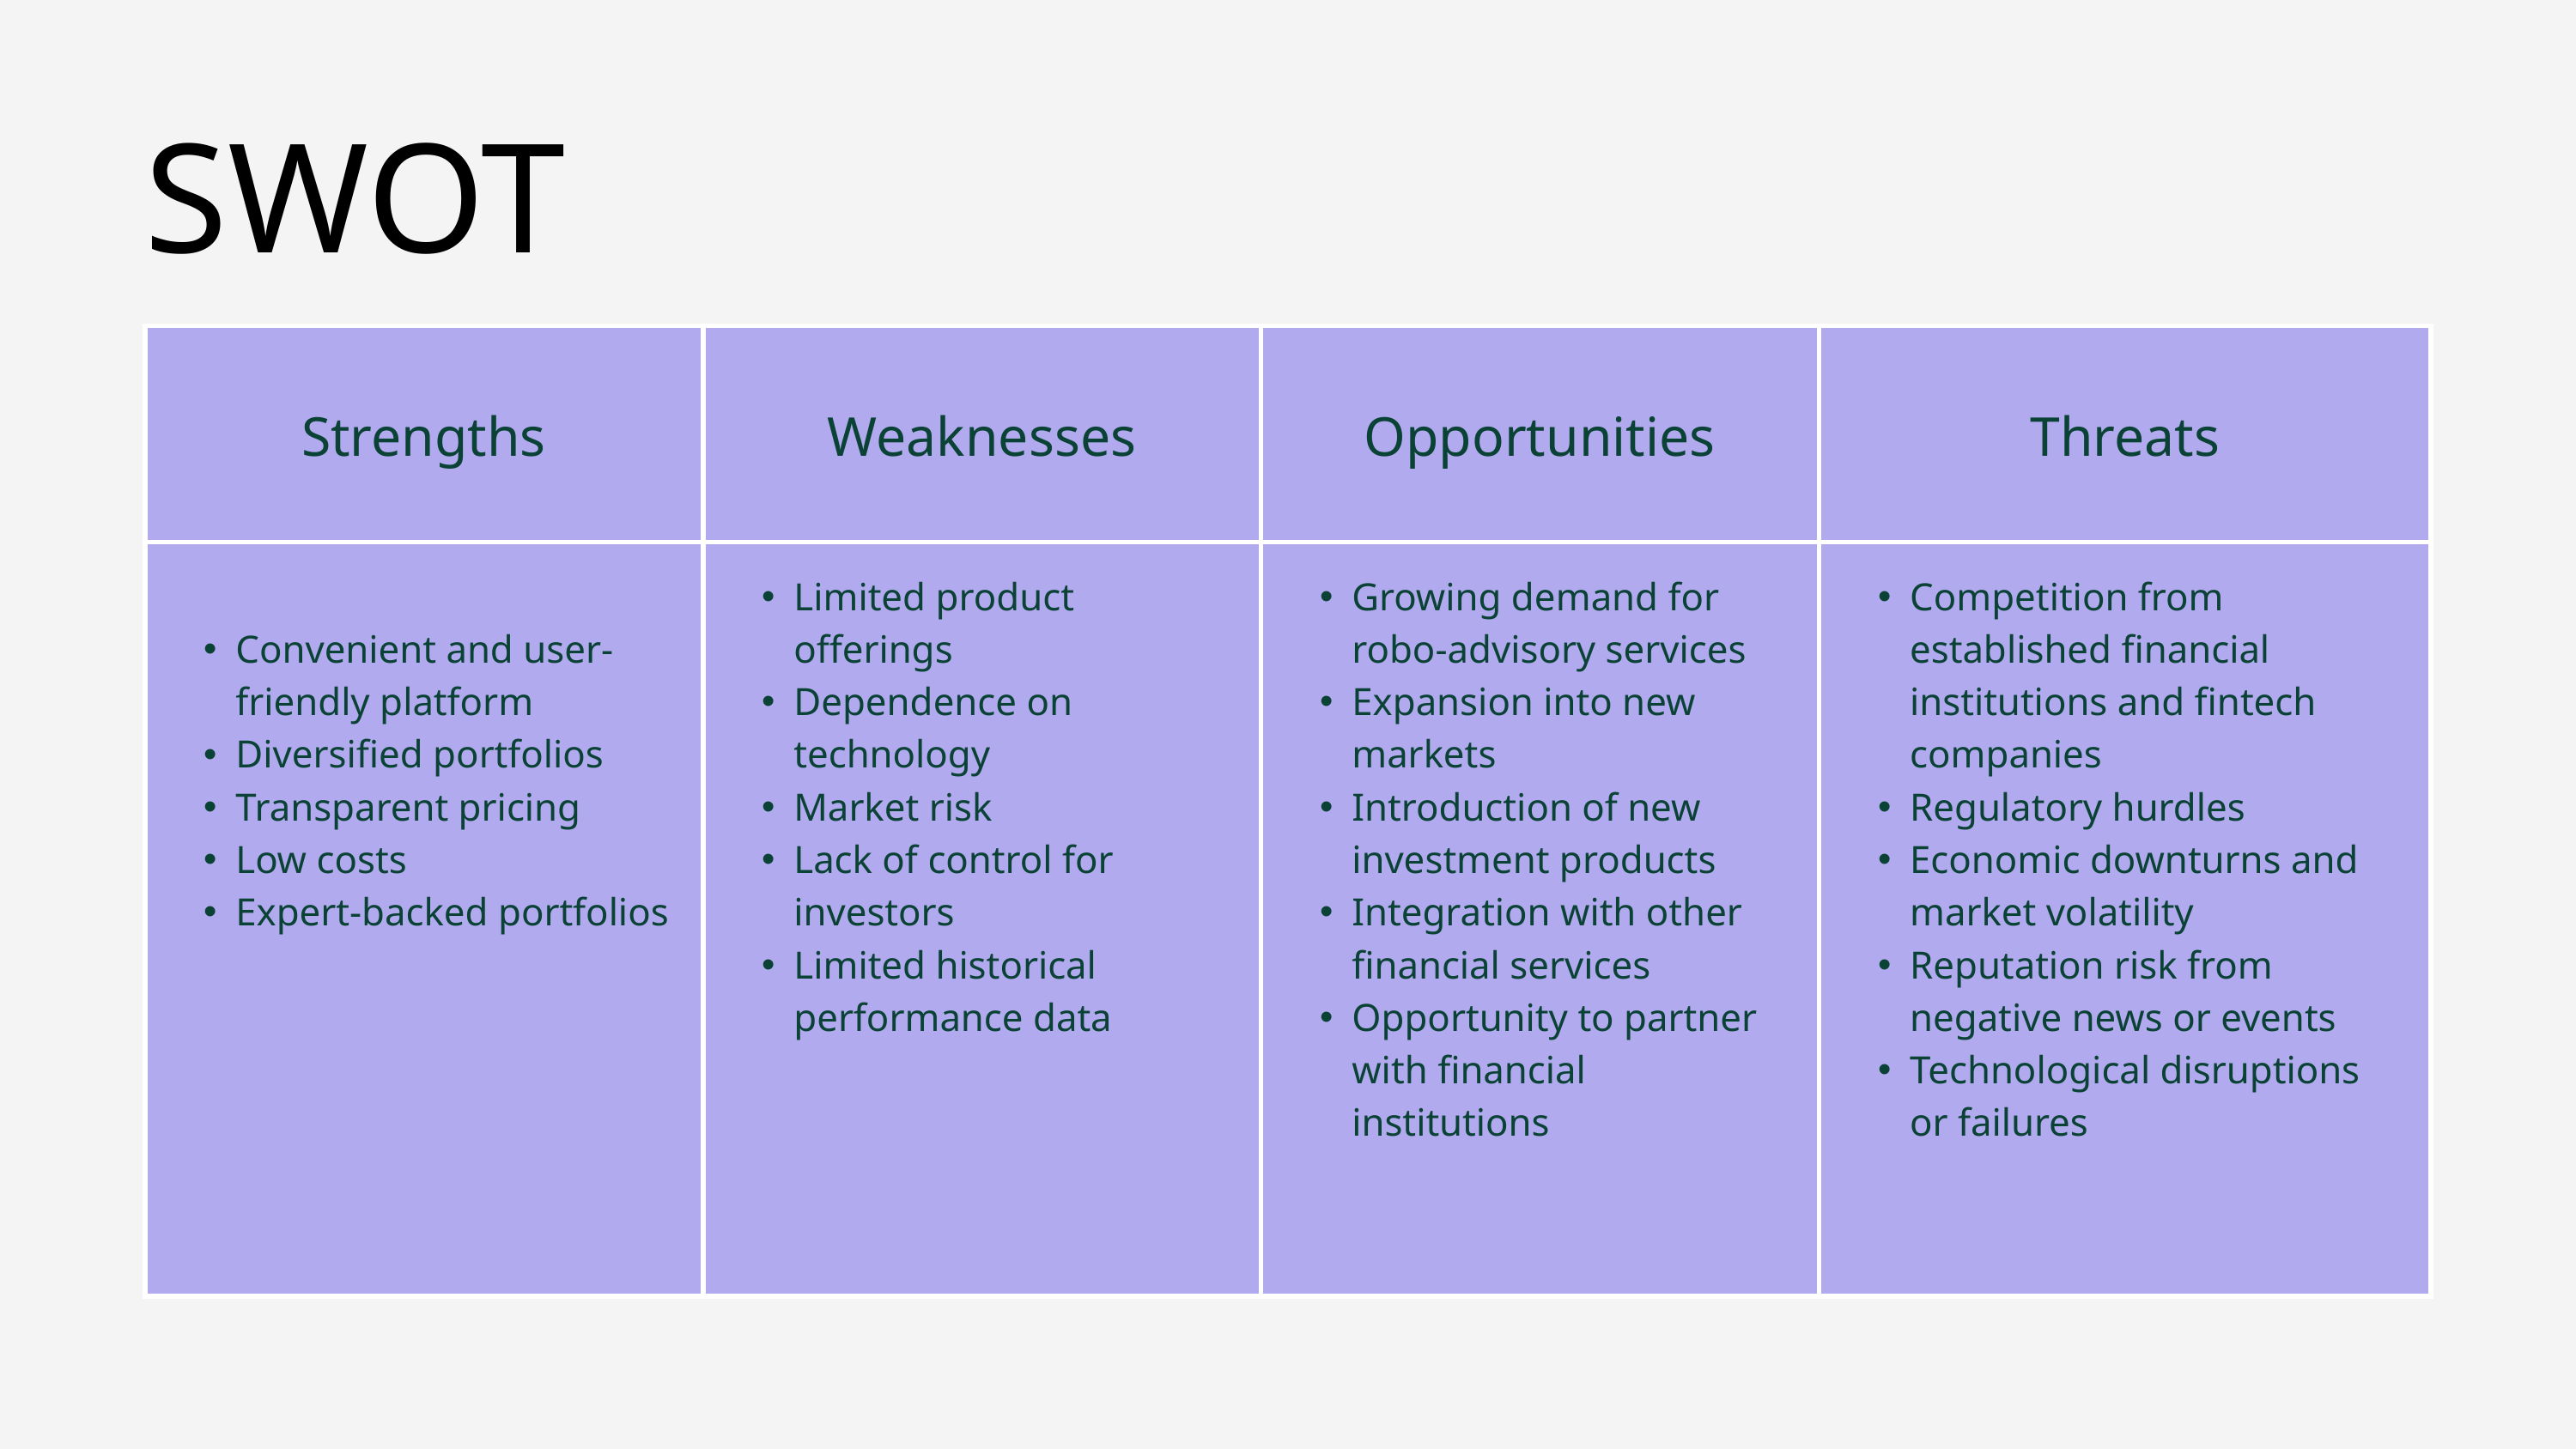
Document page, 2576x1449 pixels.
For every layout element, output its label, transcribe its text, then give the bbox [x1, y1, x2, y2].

table_cell Convenient and user-friendly platform Diversified portfolios Transparent pricing Low costs Expert-backed portfolios [148, 544, 701, 1294]
table_header Threats [1821, 328, 2428, 540]
table_header Opportunities [1263, 328, 1817, 540]
table_header Weaknesses [706, 328, 1259, 540]
table_header Strengths [148, 328, 701, 540]
table_cell Limited product offerings Dependence on technology Market risk Lack of control for investors Limited historical performance data [706, 544, 1259, 1294]
table_cell Competition from established financial institutions and fintech companies Regulatory hurdles Economic downturns and market volatility Reputation risk from negative news or events Technological disruptions or failures [1821, 544, 2428, 1294]
text_box SWOT [144, 101, 1119, 284]
table_cell Growing demand for robo-advisory services Expansion into new markets Introduction of new investment products Integration with other financial services Opportunity to partner with financial institutions [1263, 544, 1817, 1294]
